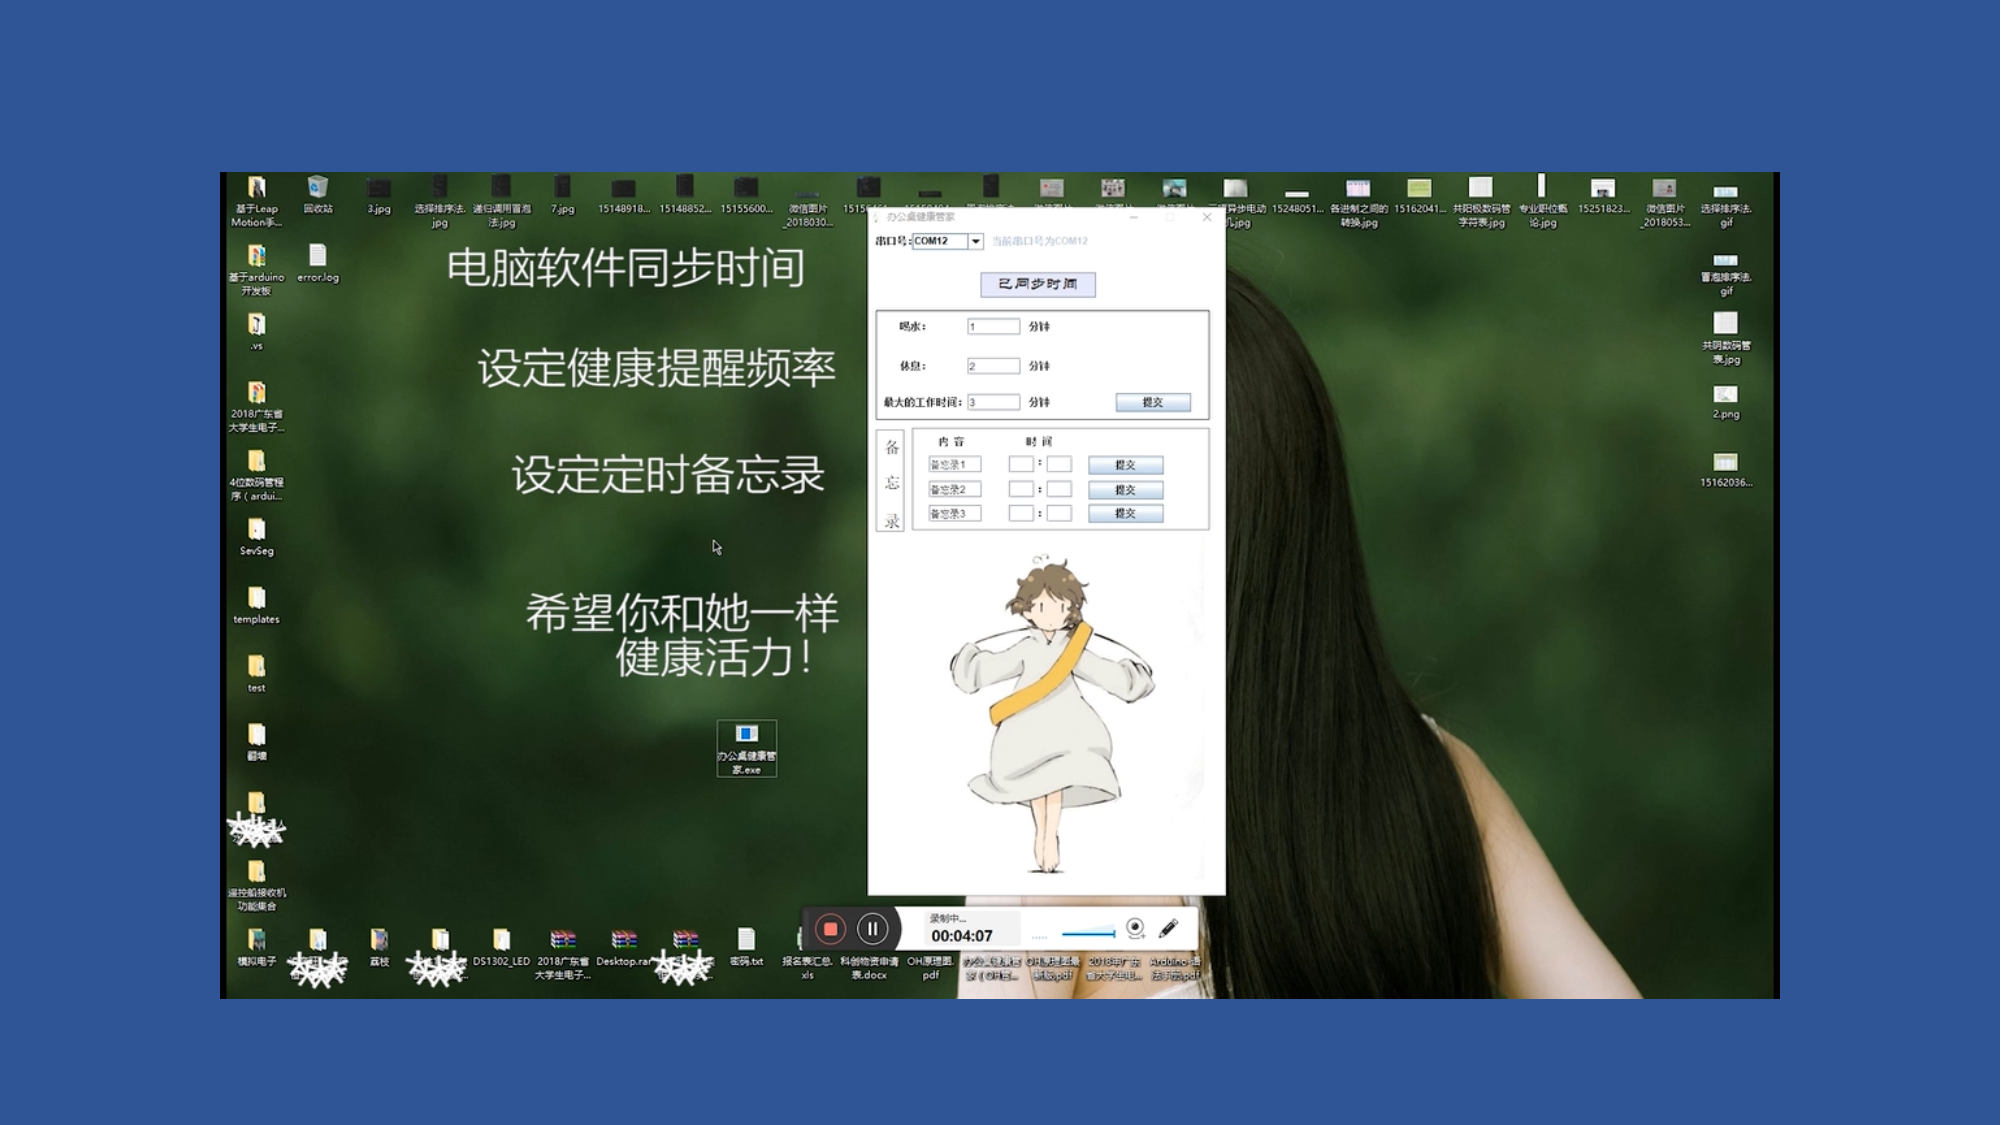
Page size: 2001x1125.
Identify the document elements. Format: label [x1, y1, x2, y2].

picture [220, 172, 1780, 1000]
